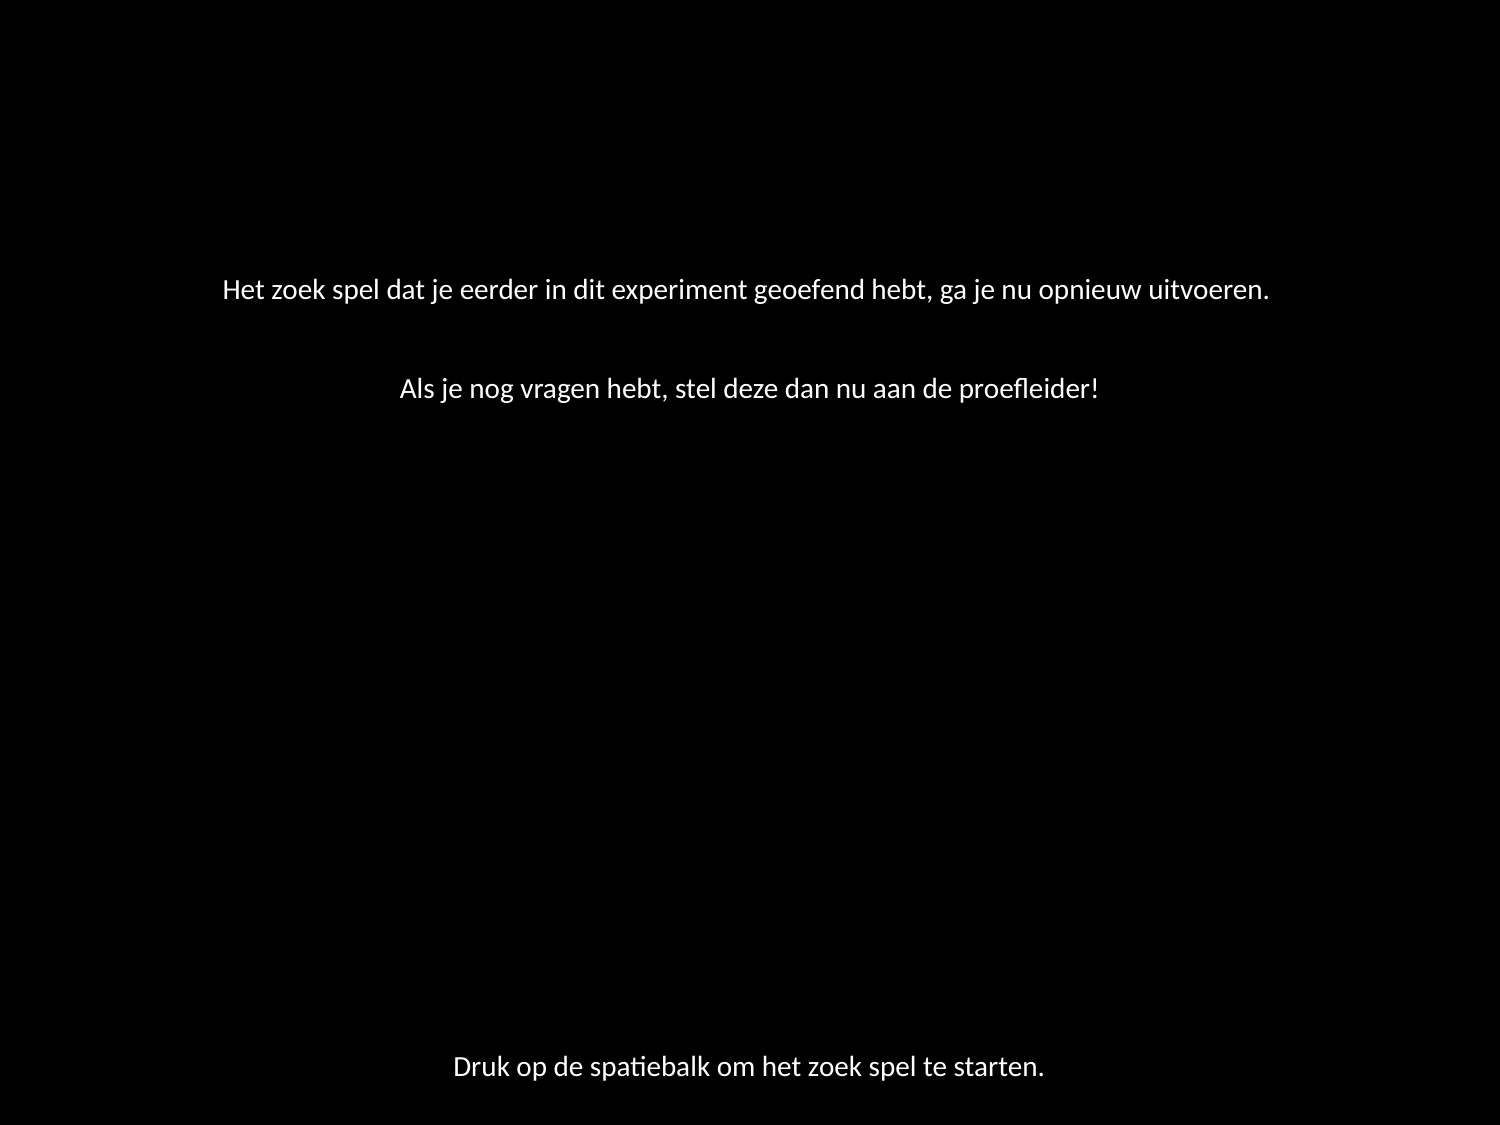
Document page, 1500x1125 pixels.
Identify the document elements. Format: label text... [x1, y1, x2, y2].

text_box Druk op de spatiebalk om het zoek spel te starten. [0, 1039, 1500, 1125]
list Het zoek spel dat je eerder in dit experiment geoefend hebt, ga je nu opnieuw uitvoeren. Als je nog vragen hebt, stel deze dan nu aan de proefleider! [75, 262, 1425, 1005]
